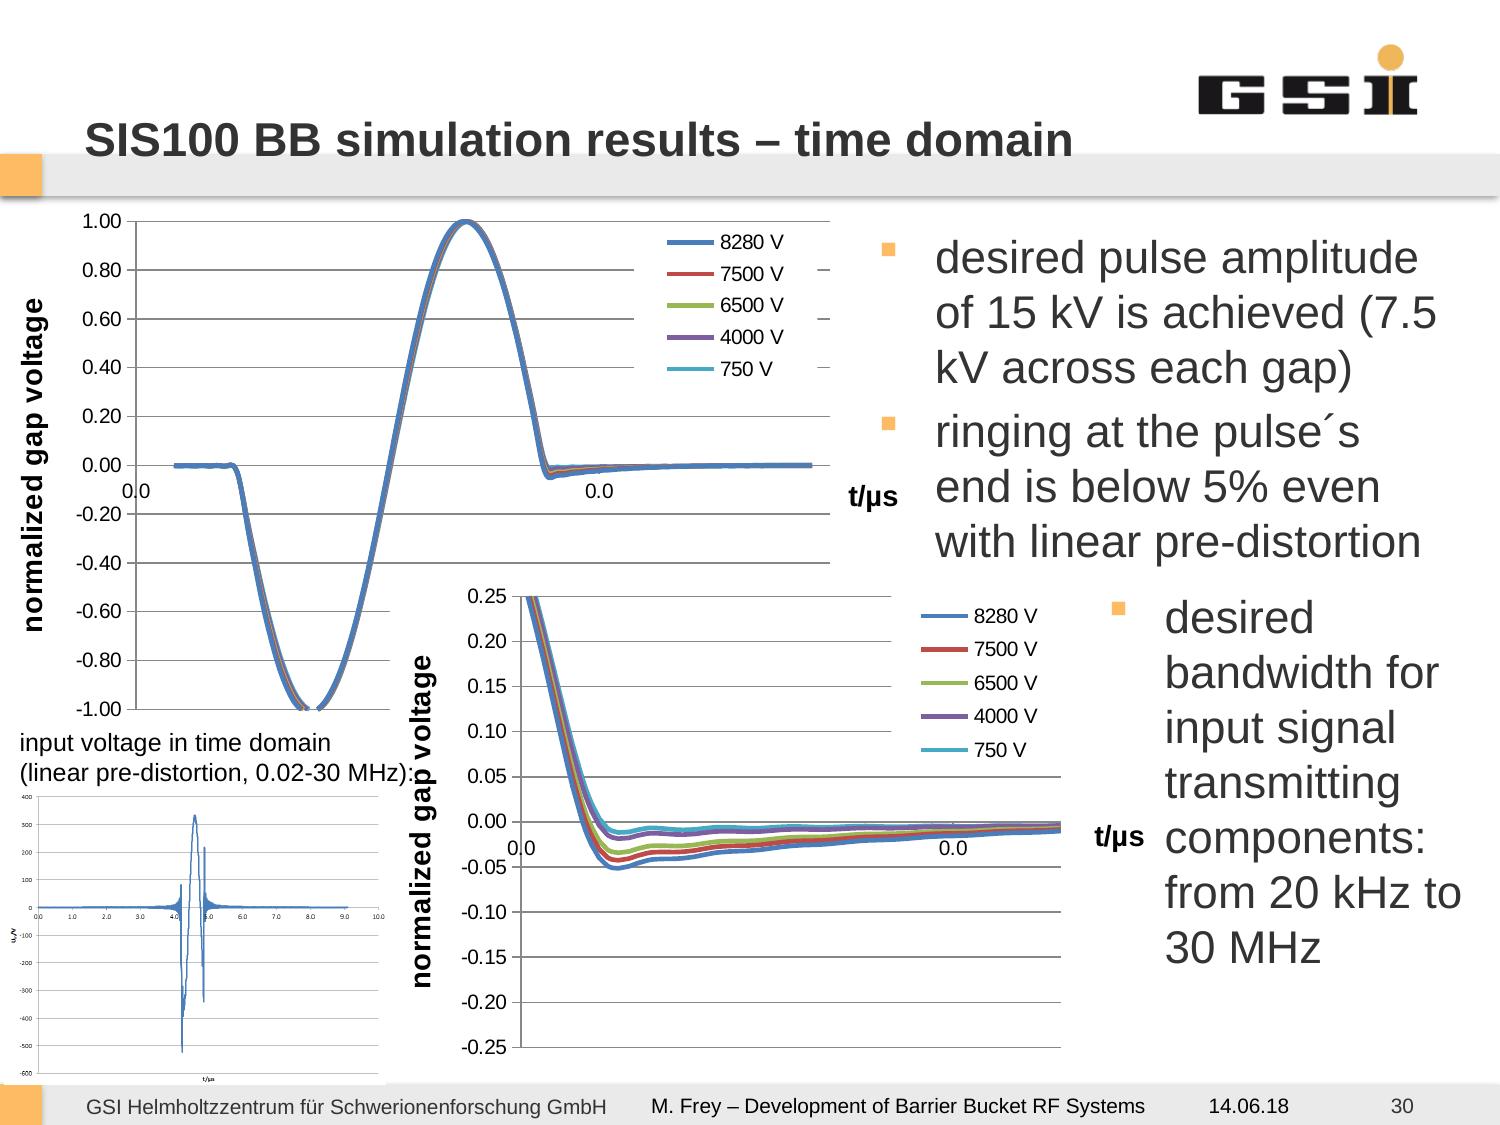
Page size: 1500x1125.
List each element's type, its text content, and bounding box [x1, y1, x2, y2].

picture [4, 792, 387, 1085]
picture [1197, 42, 1419, 117]
chart [4, 198, 1169, 1076]
text_box desired bandwidth for input signal transmitting components: from 20 kHz to 30 MHz [1174, 580, 1490, 1002]
slide_number 30 [1306, 1074, 1429, 1125]
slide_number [1168, 1074, 1304, 1125]
footer M. Frey – Development of Barrier Bucket RF Systems [635, 1083, 1165, 1125]
title SIS100 BB simulation results – time domain [69, 44, 1094, 174]
text_box desired pulse amplitude of 15 kV is achieved (7.5 kV across each gap) ringing at the pulse´s end is below 5% even with linear pre-distortion [943, 220, 1464, 580]
text_box input voltage in time domain (linear pre-distortion, 0.02-30 MHz): [4, 781, 384, 791]
